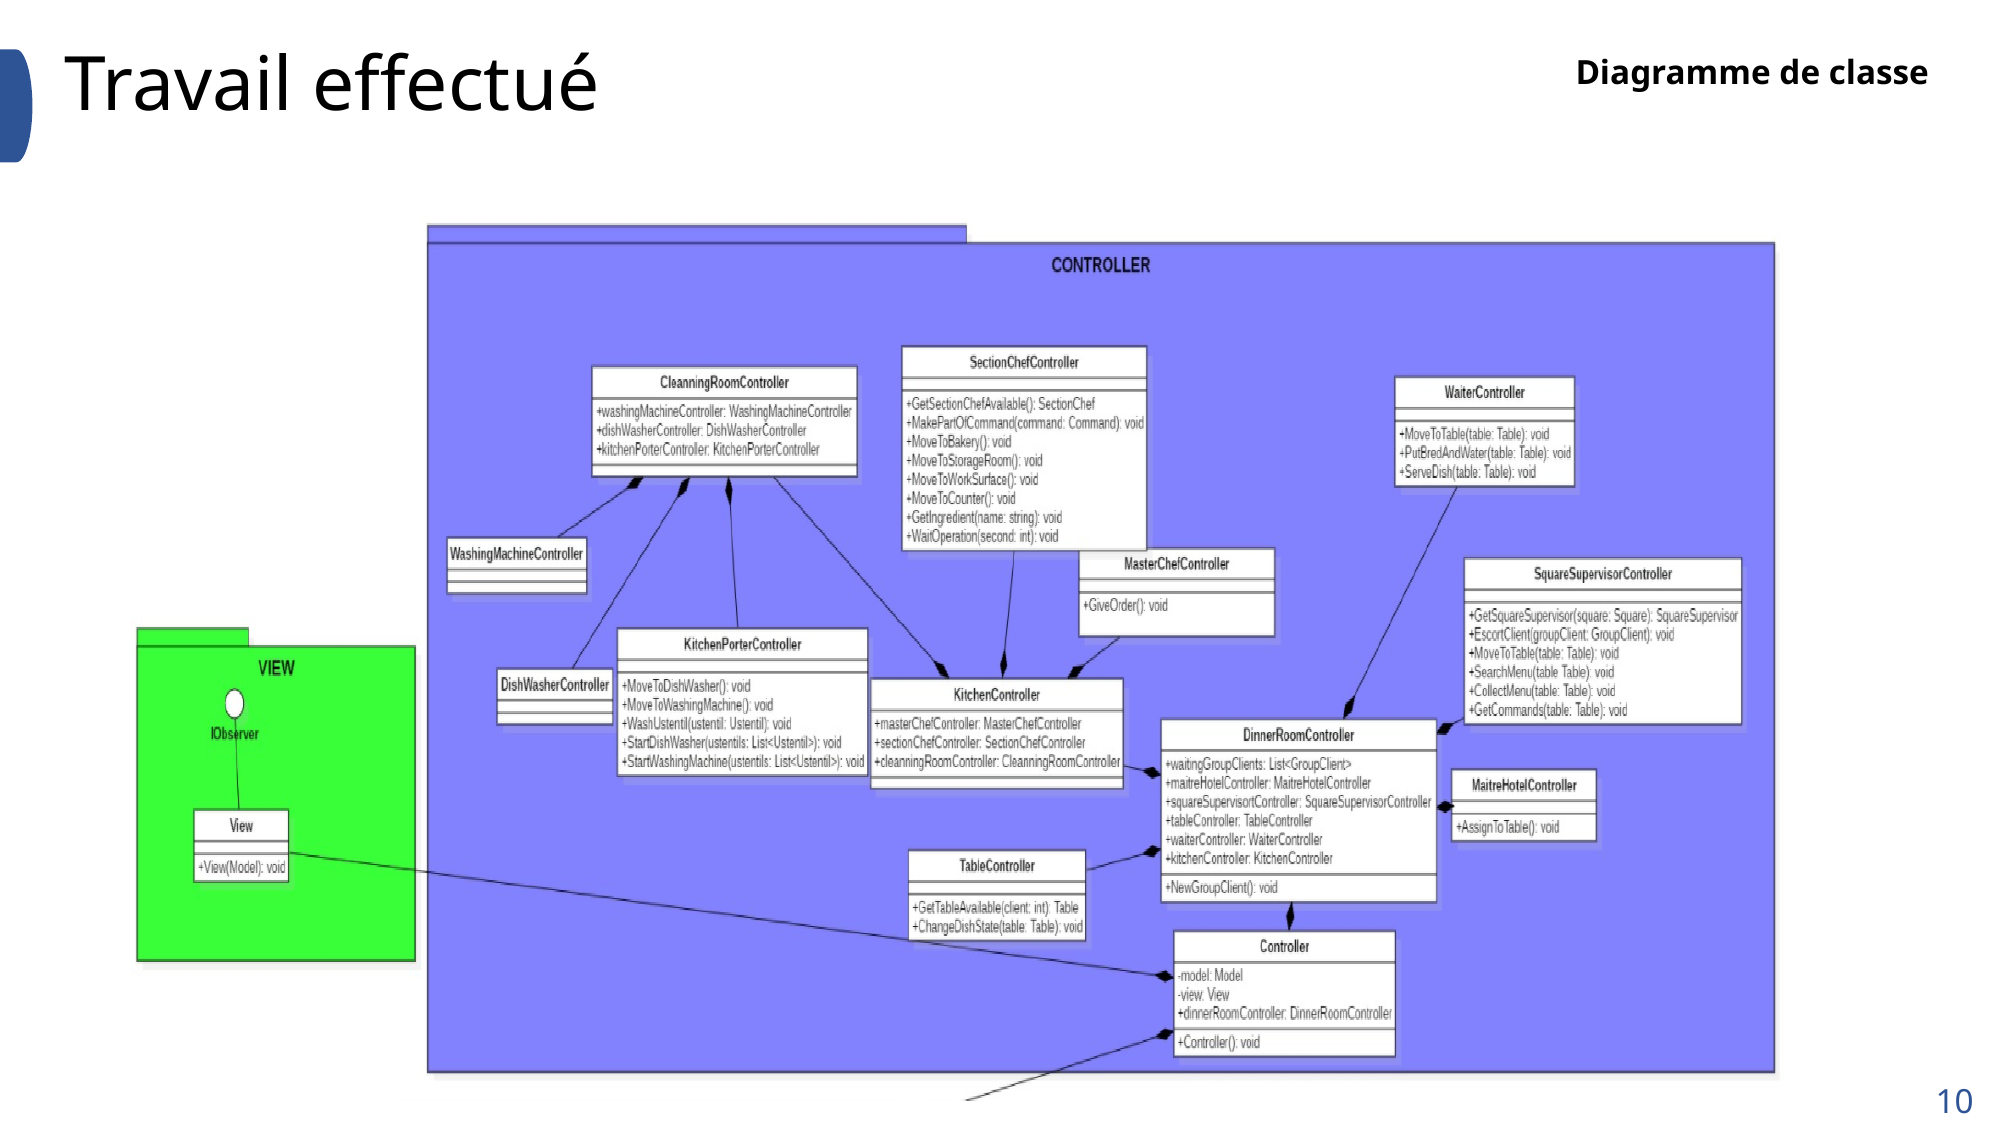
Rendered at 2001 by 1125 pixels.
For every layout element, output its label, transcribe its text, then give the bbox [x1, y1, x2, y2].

text_box 10 [1815, 1072, 1989, 1125]
picture [131, 218, 1791, 1101]
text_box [49, 24, 2000, 135]
text_box [0, 48, 34, 164]
